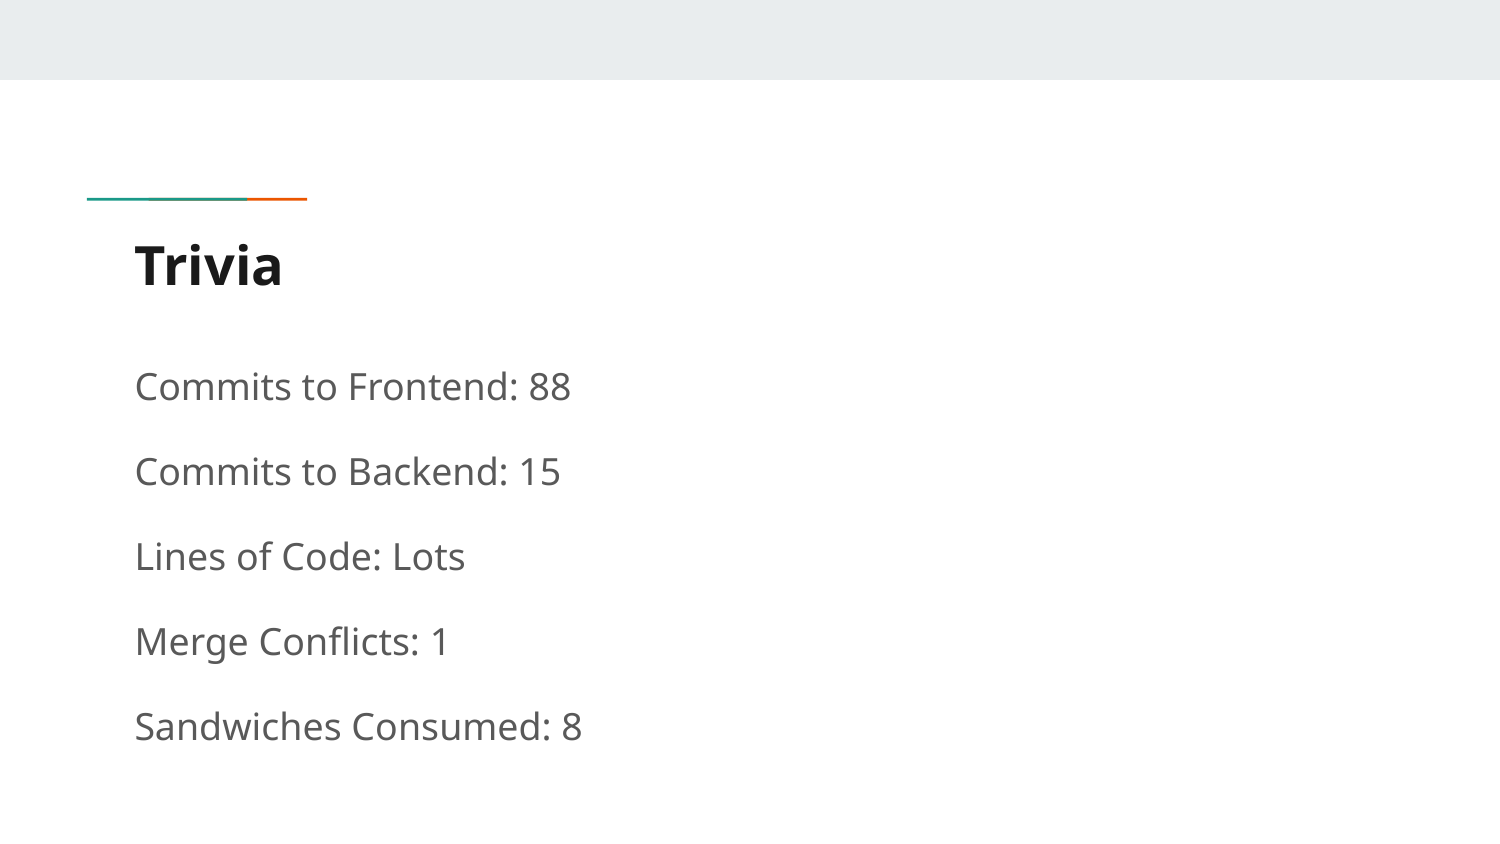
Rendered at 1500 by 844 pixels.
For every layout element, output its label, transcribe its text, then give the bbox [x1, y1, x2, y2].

list Commits to Frontend: 88 Commits to Backend: 15 Lines of Code: Lots Merge Conflicts: 1 Sandwiches Consumed: 8 [119, 341, 1381, 712]
title Trivia [119, 216, 1381, 305]
